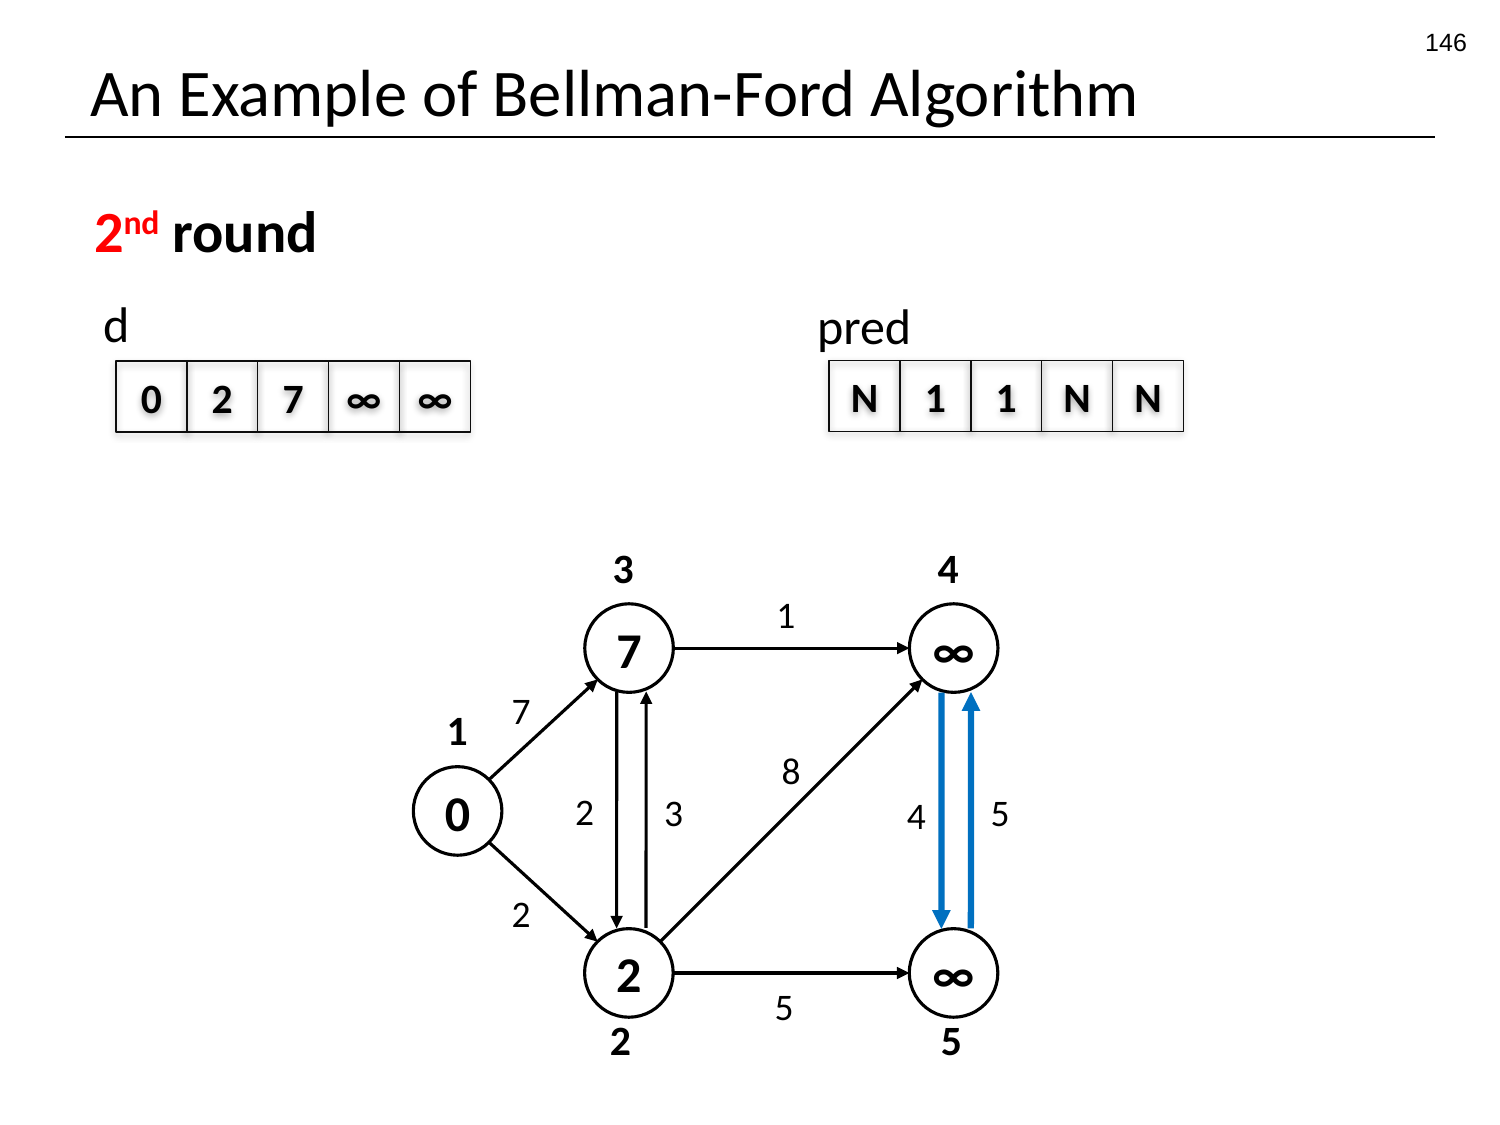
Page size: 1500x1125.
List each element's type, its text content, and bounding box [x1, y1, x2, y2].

text_box N [828, 362, 896, 432]
text_box 7 [257, 360, 328, 433]
text_box ∞ [909, 603, 998, 693]
slide_number 146 [1131, 18, 1483, 62]
text_box 2nd round [79, 186, 333, 272]
text_box 5 [926, 1006, 978, 1072]
text_box 4 [927, 784, 937, 845]
text_box 1 [899, 360, 968, 432]
text_box 2 [595, 1006, 647, 1072]
text_box 5 [759, 981, 809, 1036]
text_box 0 [115, 360, 186, 433]
text_box pred [802, 286, 927, 362]
text_box ∞ [328, 360, 399, 433]
text_box 2 [584, 928, 674, 1014]
text_box 1 [970, 360, 1039, 432]
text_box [659, 679, 923, 942]
text_box ∞ [909, 928, 998, 1010]
text_box 1 [431, 696, 483, 762]
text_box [488, 679, 598, 780]
text_box N [1041, 360, 1110, 432]
text_box 3 [597, 534, 649, 599]
text_box 7 [584, 603, 674, 693]
text_box 5 [976, 781, 1025, 842]
text_box 4 [922, 534, 974, 599]
text_box d [88, 285, 145, 360]
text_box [488, 842, 598, 942]
text_box 0 [413, 766, 502, 856]
title An Example of Bellman-Ford Algorithm [75, 20, 1425, 138]
text_box ∞ [399, 360, 471, 433]
text_box N [1112, 360, 1184, 432]
text_box 2 [186, 360, 257, 433]
text_box 1 [761, 584, 811, 644]
text_box 2 [560, 780, 609, 840]
